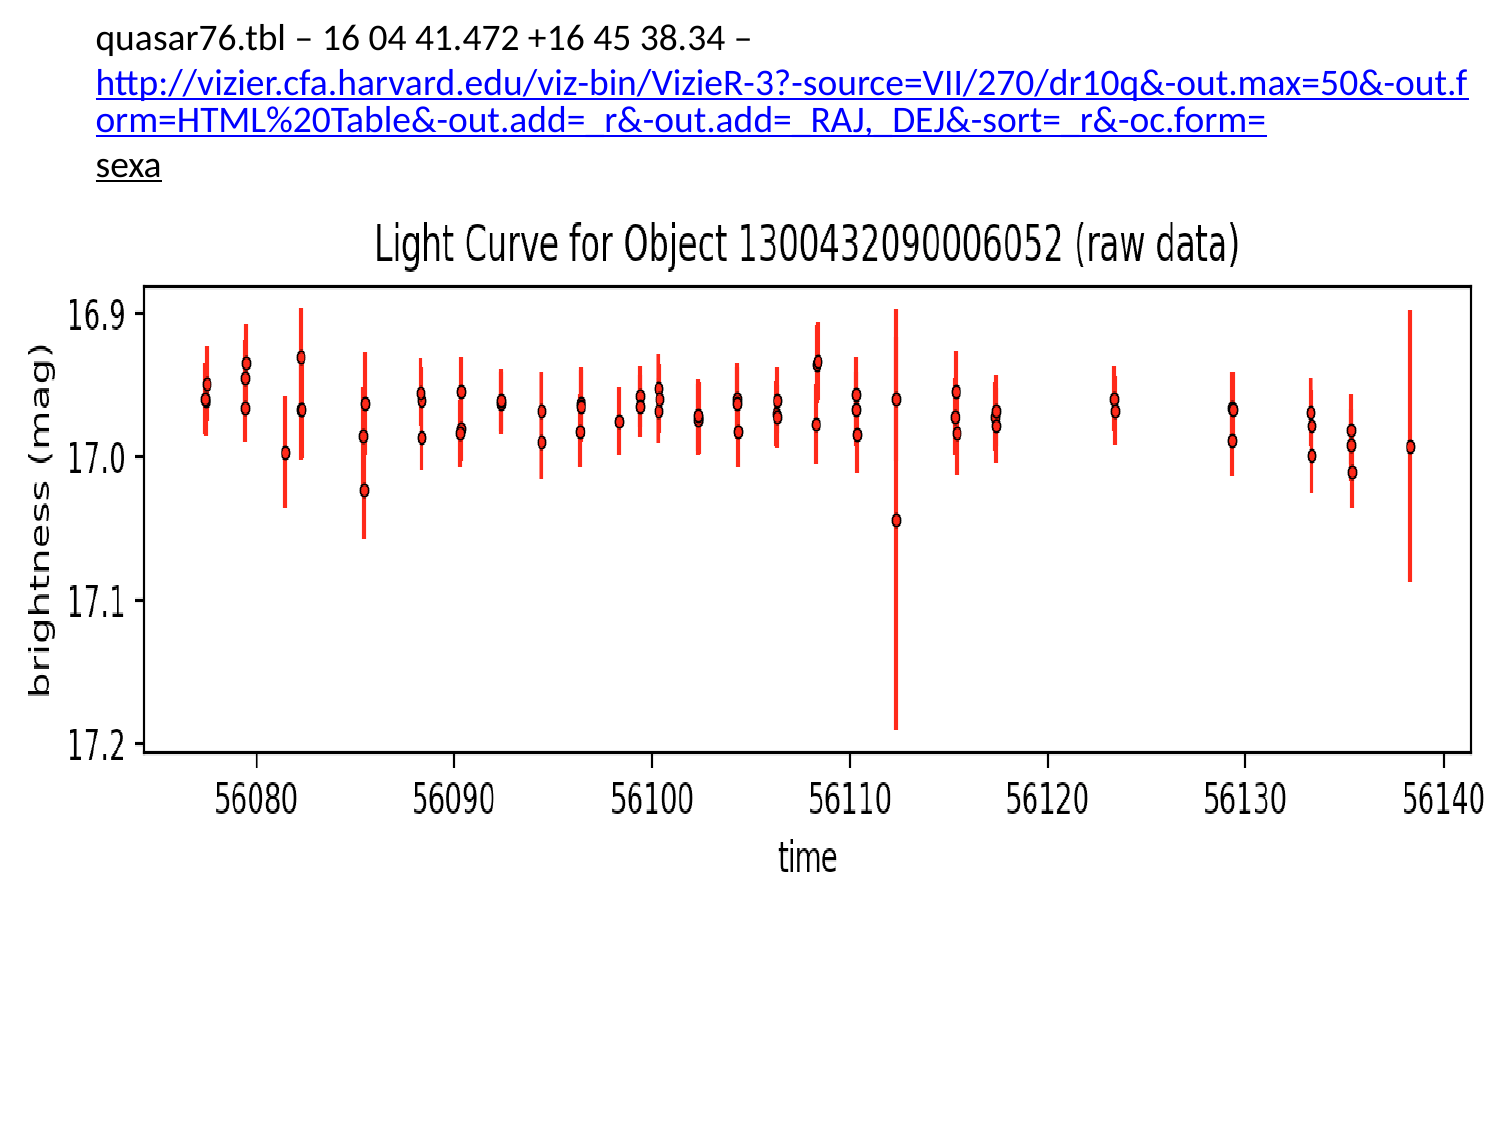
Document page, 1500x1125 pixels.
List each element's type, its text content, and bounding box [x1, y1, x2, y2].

text_box quasar76.tbl – 16 04 41.472 +16 45 38.34 – http://vizier.cfa.harvard.edu/viz-bin/VizieR-3?-source=VII/270/dr10q&-out.max=50&-out.form=HTML%20Table&-out.add=_r&-out.add=_RAJ,_DEJ&-sort=_r&-oc.form=sexa [80, 5, 1500, 155]
picture [0, 193, 1500, 898]
